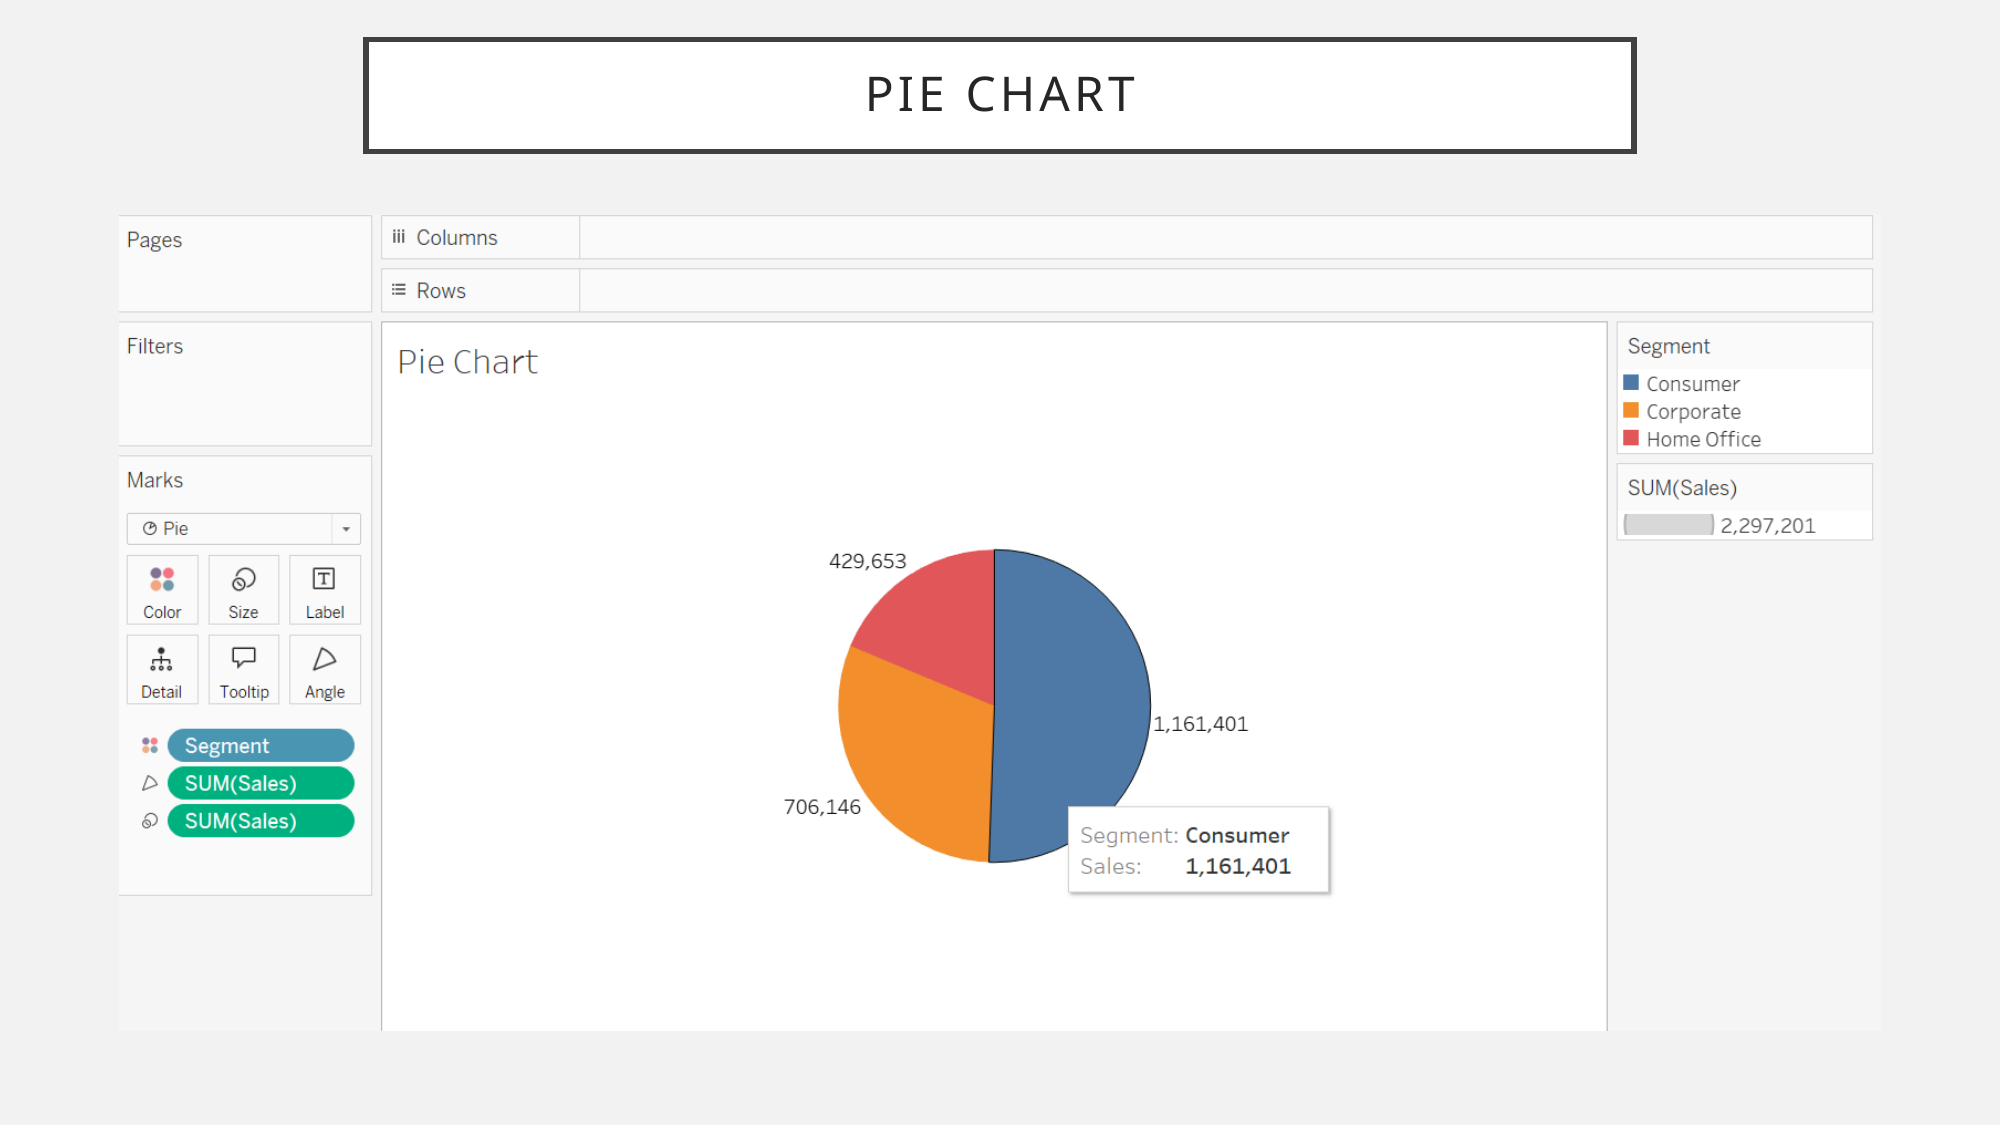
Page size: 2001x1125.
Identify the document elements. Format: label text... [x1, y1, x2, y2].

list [119, 214, 1881, 1031]
title Pie chart [363, 37, 1637, 154]
